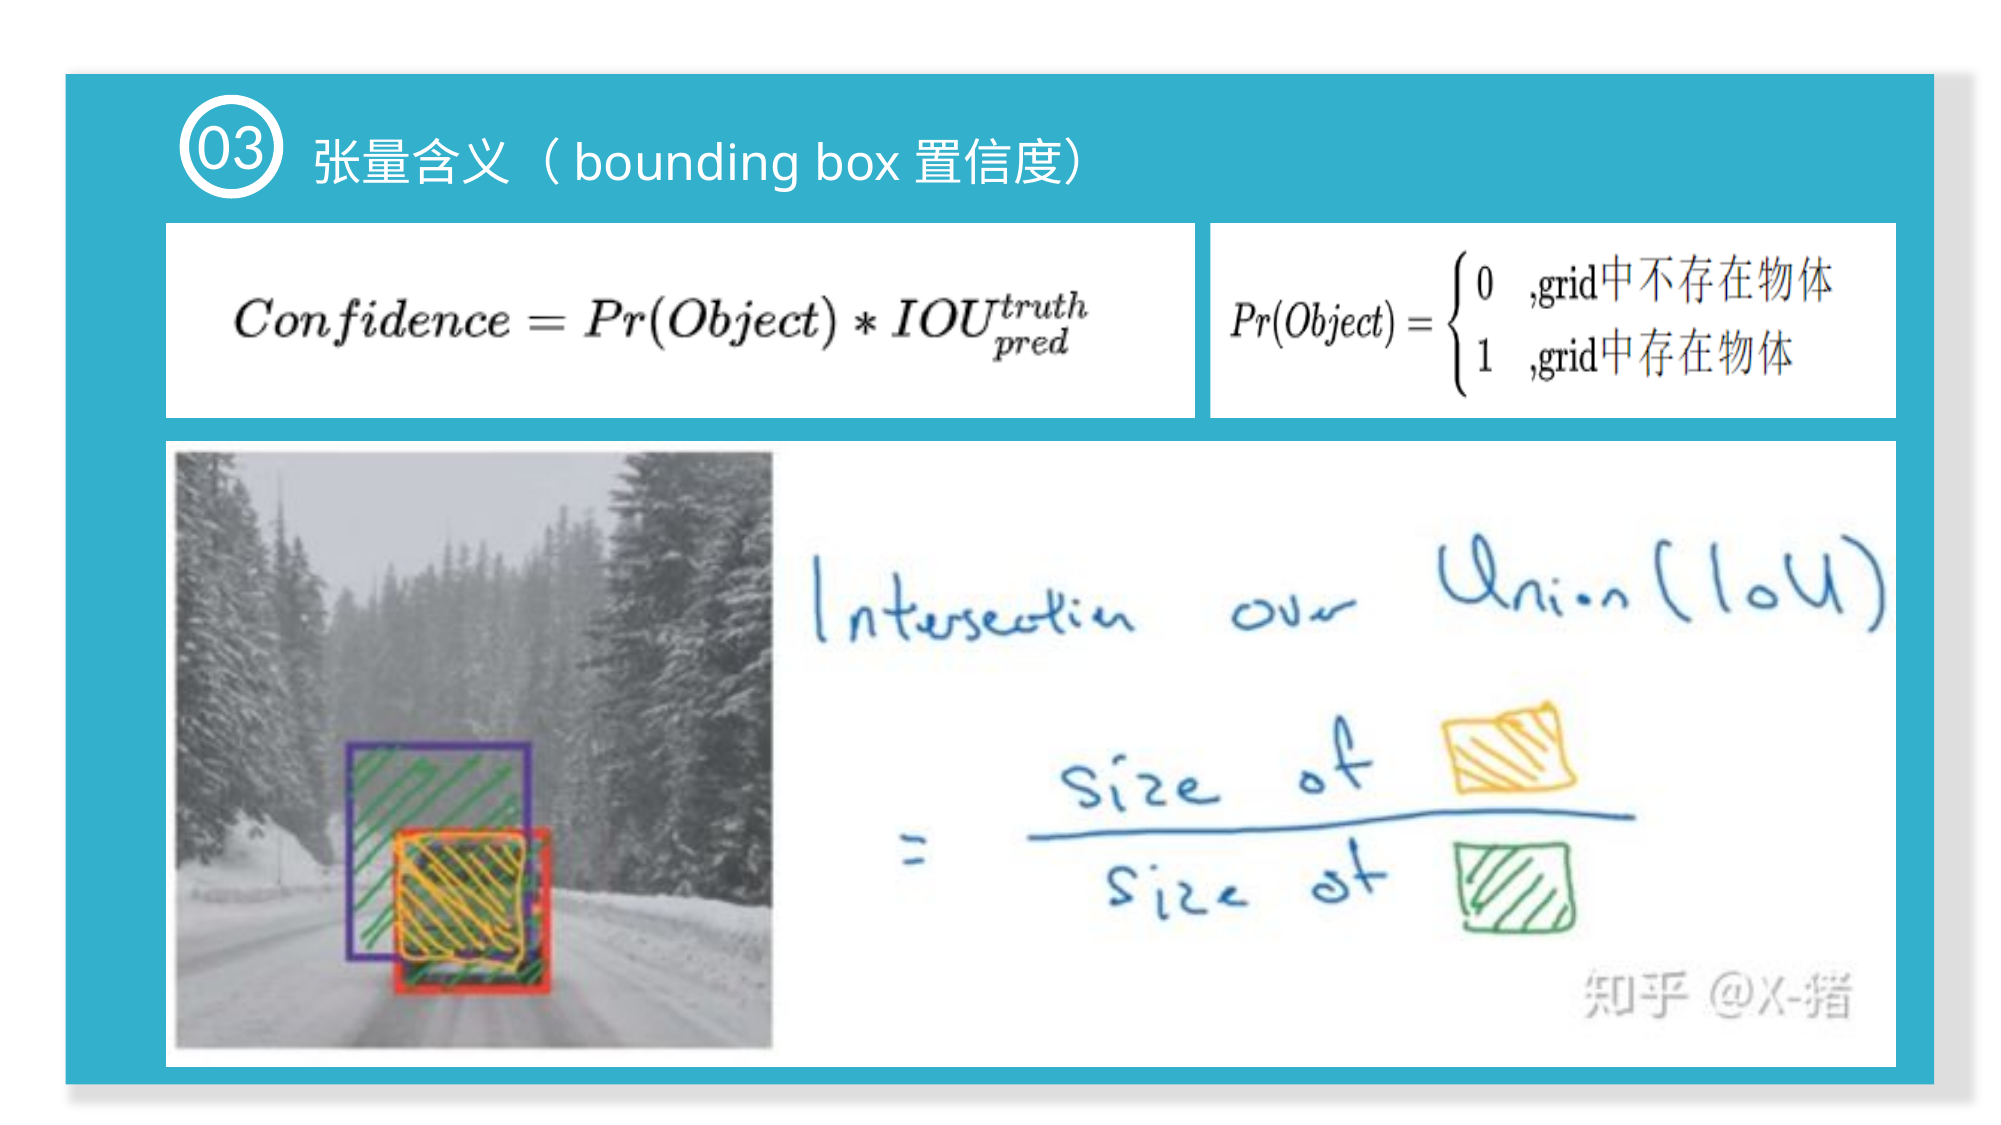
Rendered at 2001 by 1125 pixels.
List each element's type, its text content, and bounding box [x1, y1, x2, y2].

picture [166, 441, 1896, 1067]
picture [1210, 223, 1896, 418]
picture [166, 223, 1195, 418]
text_box 03 [166, 95, 296, 191]
text_box 张量含义（bounding box置信度） [296, 62, 1128, 198]
text_box [65, 73, 1935, 1086]
